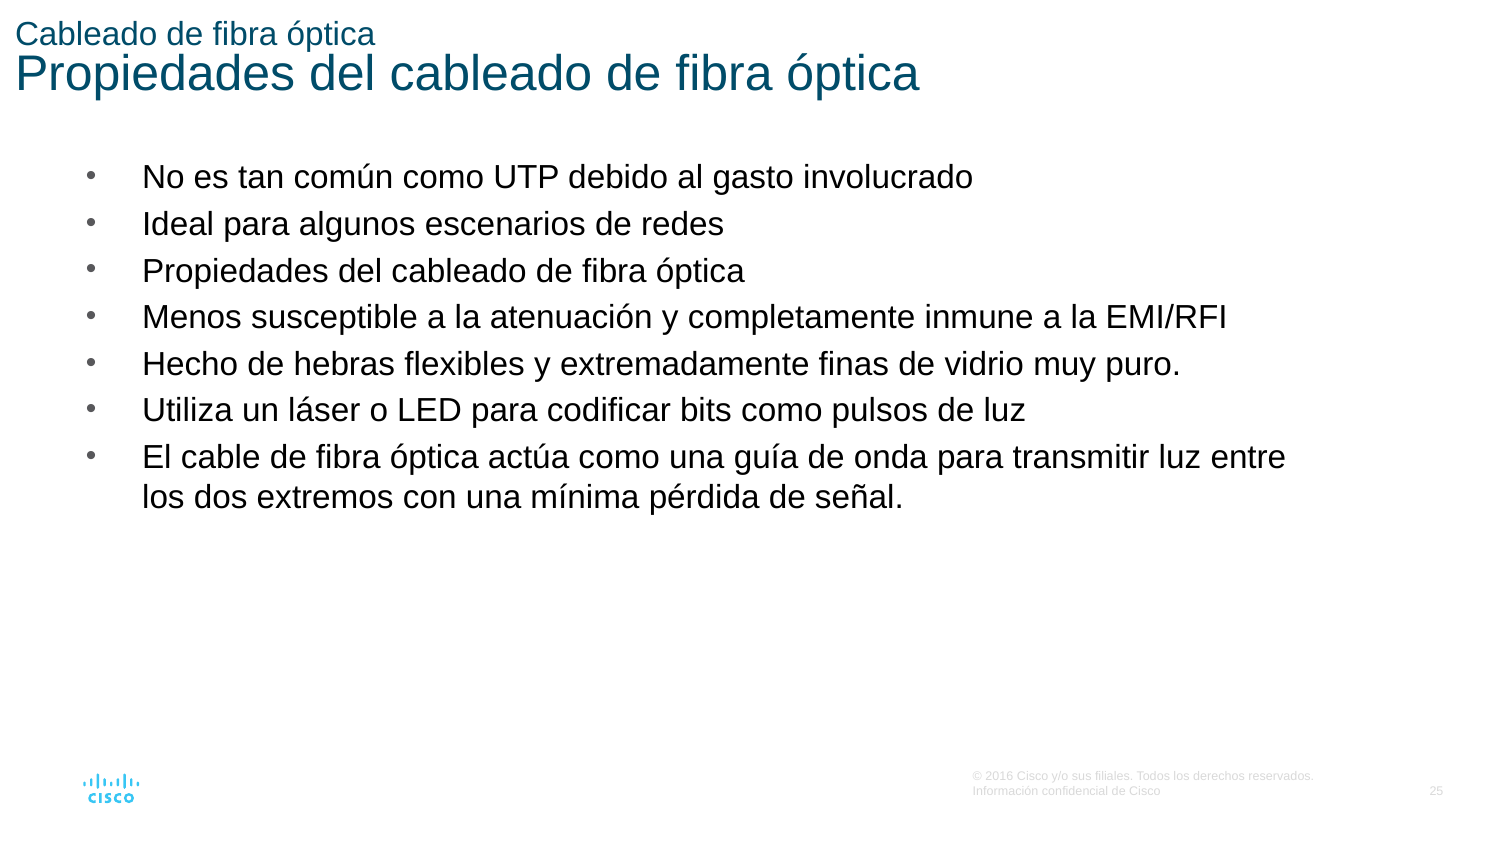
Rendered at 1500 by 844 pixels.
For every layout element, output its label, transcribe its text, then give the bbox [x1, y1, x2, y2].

title Cableado de fibra óptica Propiedades del cableado de fibra óptica [0, 0, 1369, 121]
list No es tan común como UTP debido al gasto involucrado Ideal para algunos escenarios de redes Propiedades del cableado de fibra óptica Menos susceptible a la atenuación y completamente inmune a la EMI/RFI Hecho de hebras flexibles y extremadamente finas de vidrio muy puro. Utiliza un láser o LED para codificar bits como pulsos de luz El cable de fibra óptica actúa como una guía de onda para transmitir luz entre los dos extremos con una mínima pérdida de señal. [70, 147, 1343, 724]
